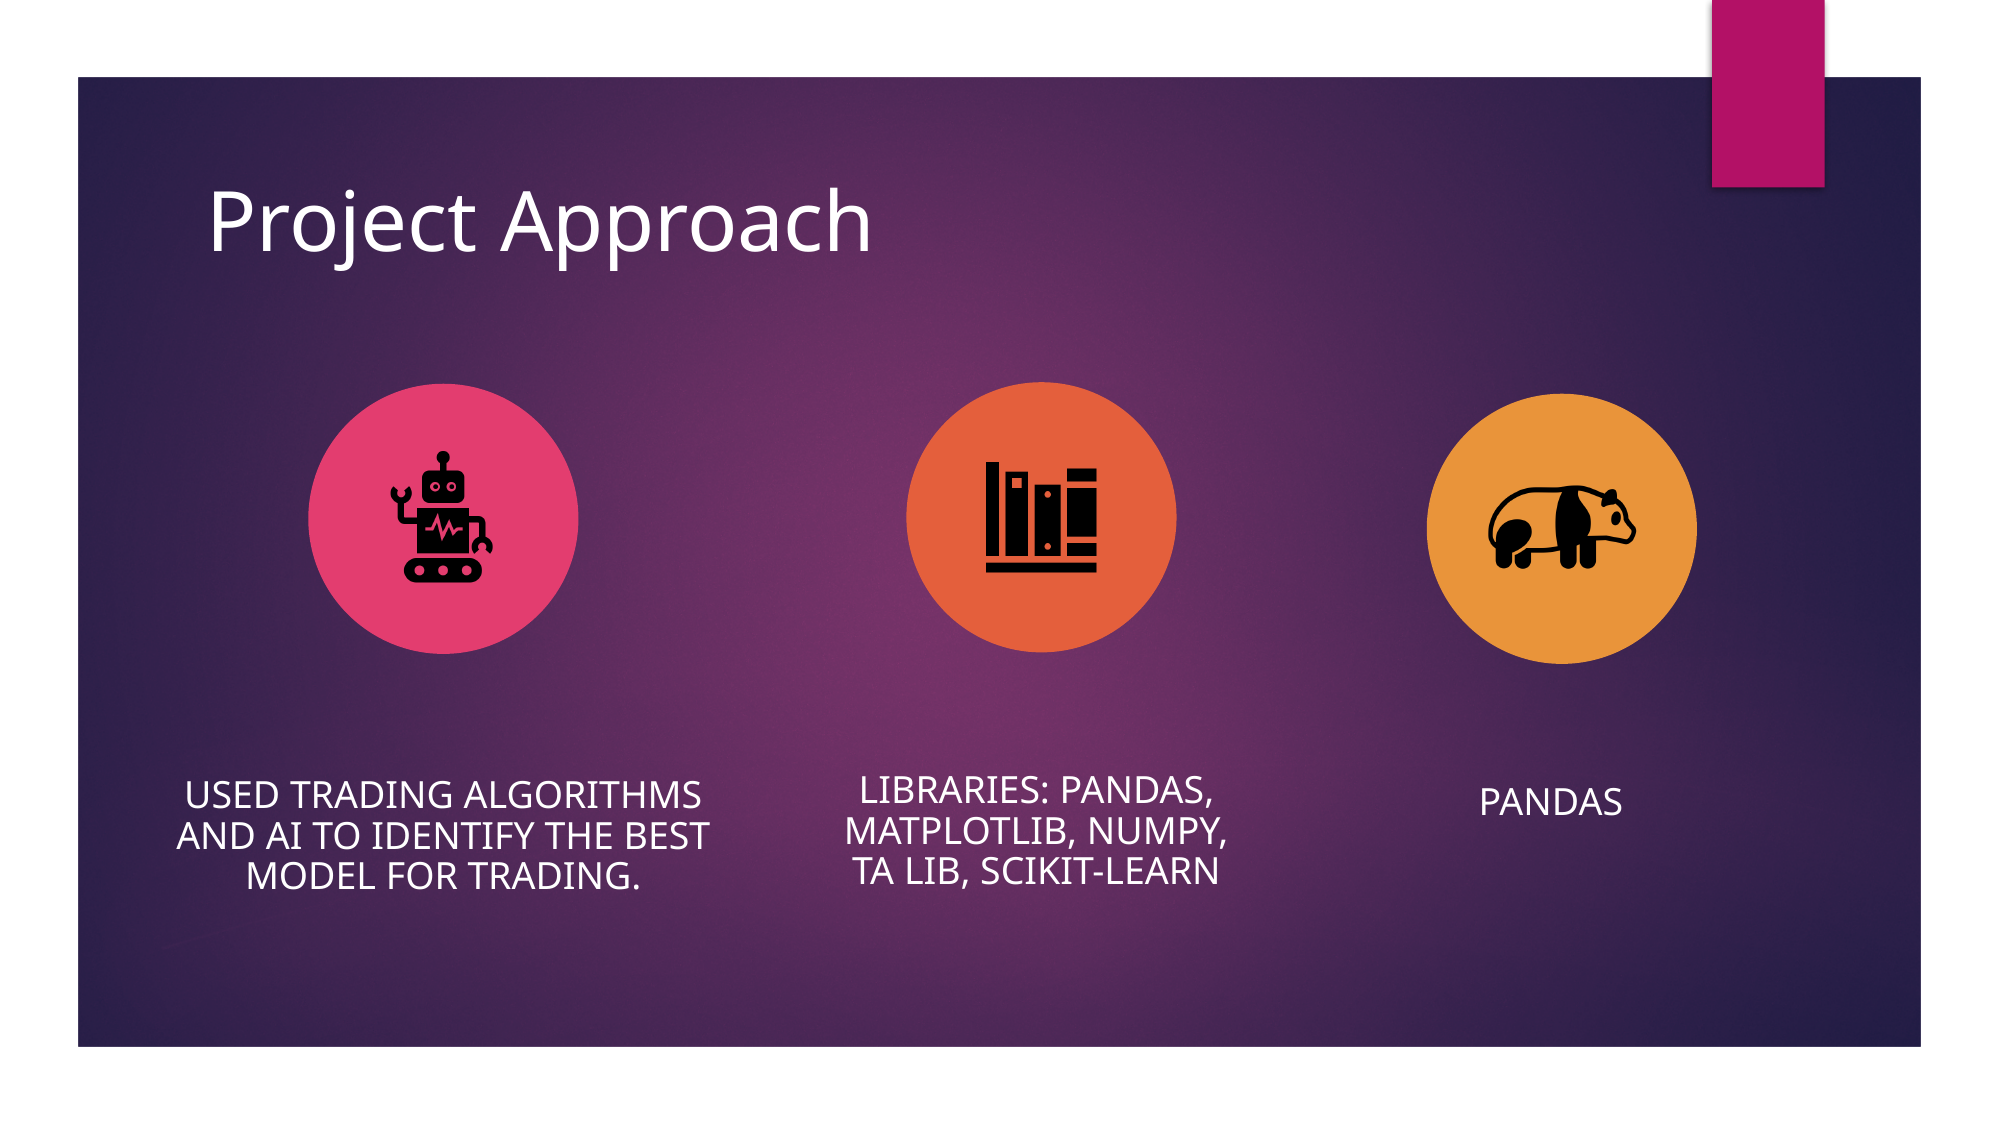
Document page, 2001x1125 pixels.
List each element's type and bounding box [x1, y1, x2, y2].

text_box [0, 0, 2000, 1125]
text_box [137, 380, 1791, 943]
